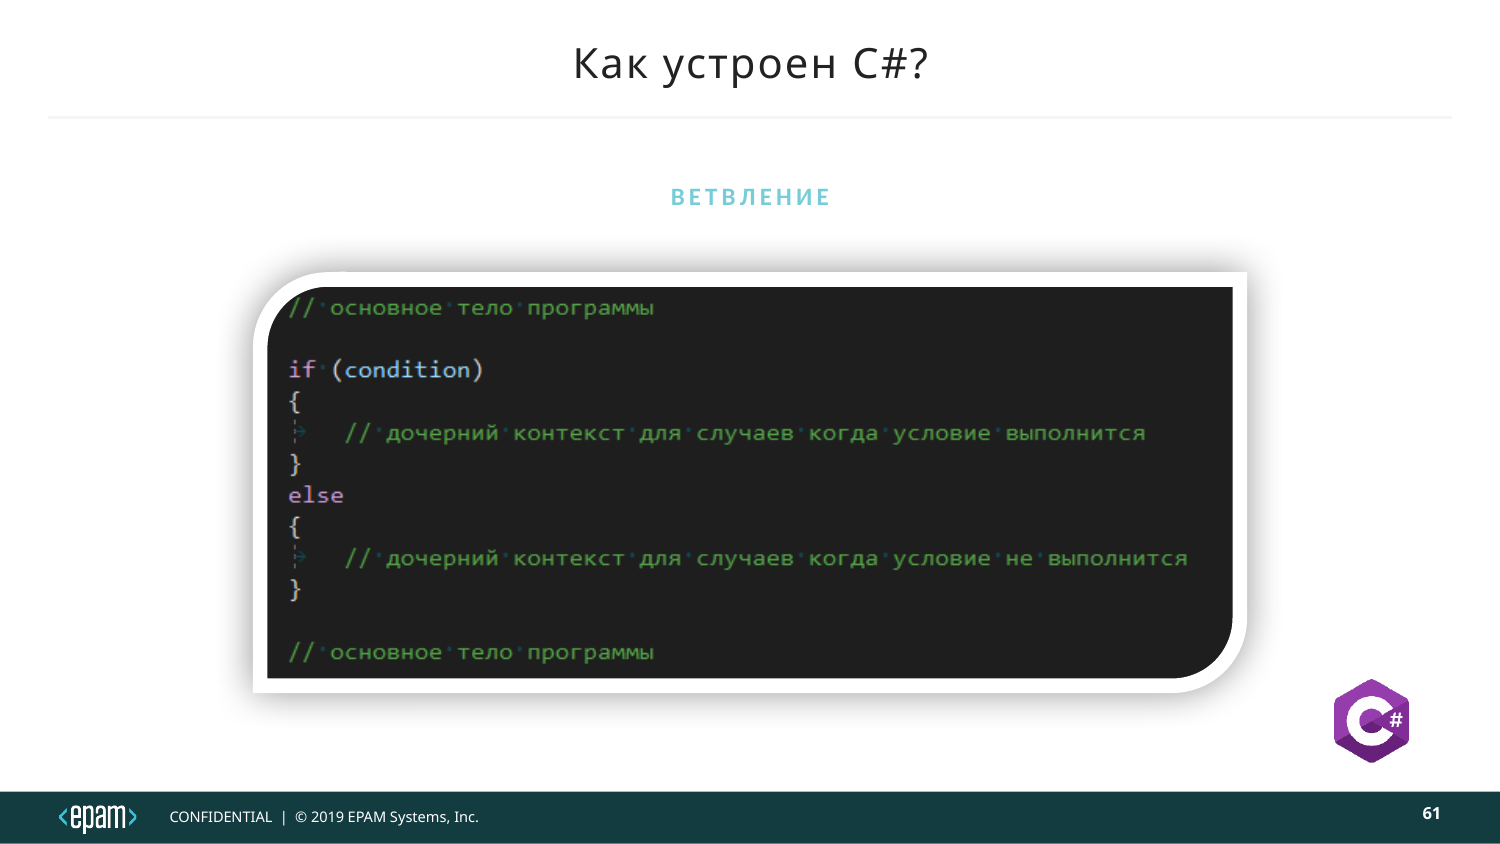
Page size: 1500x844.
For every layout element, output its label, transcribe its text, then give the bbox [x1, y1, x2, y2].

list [1301, 650, 1442, 791]
list Ветвление [58, 177, 1442, 234]
picture [260, 279, 1240, 686]
title Как устроен C#? [59, 37, 1442, 87]
slide_number 61 [1216, 791, 1442, 844]
